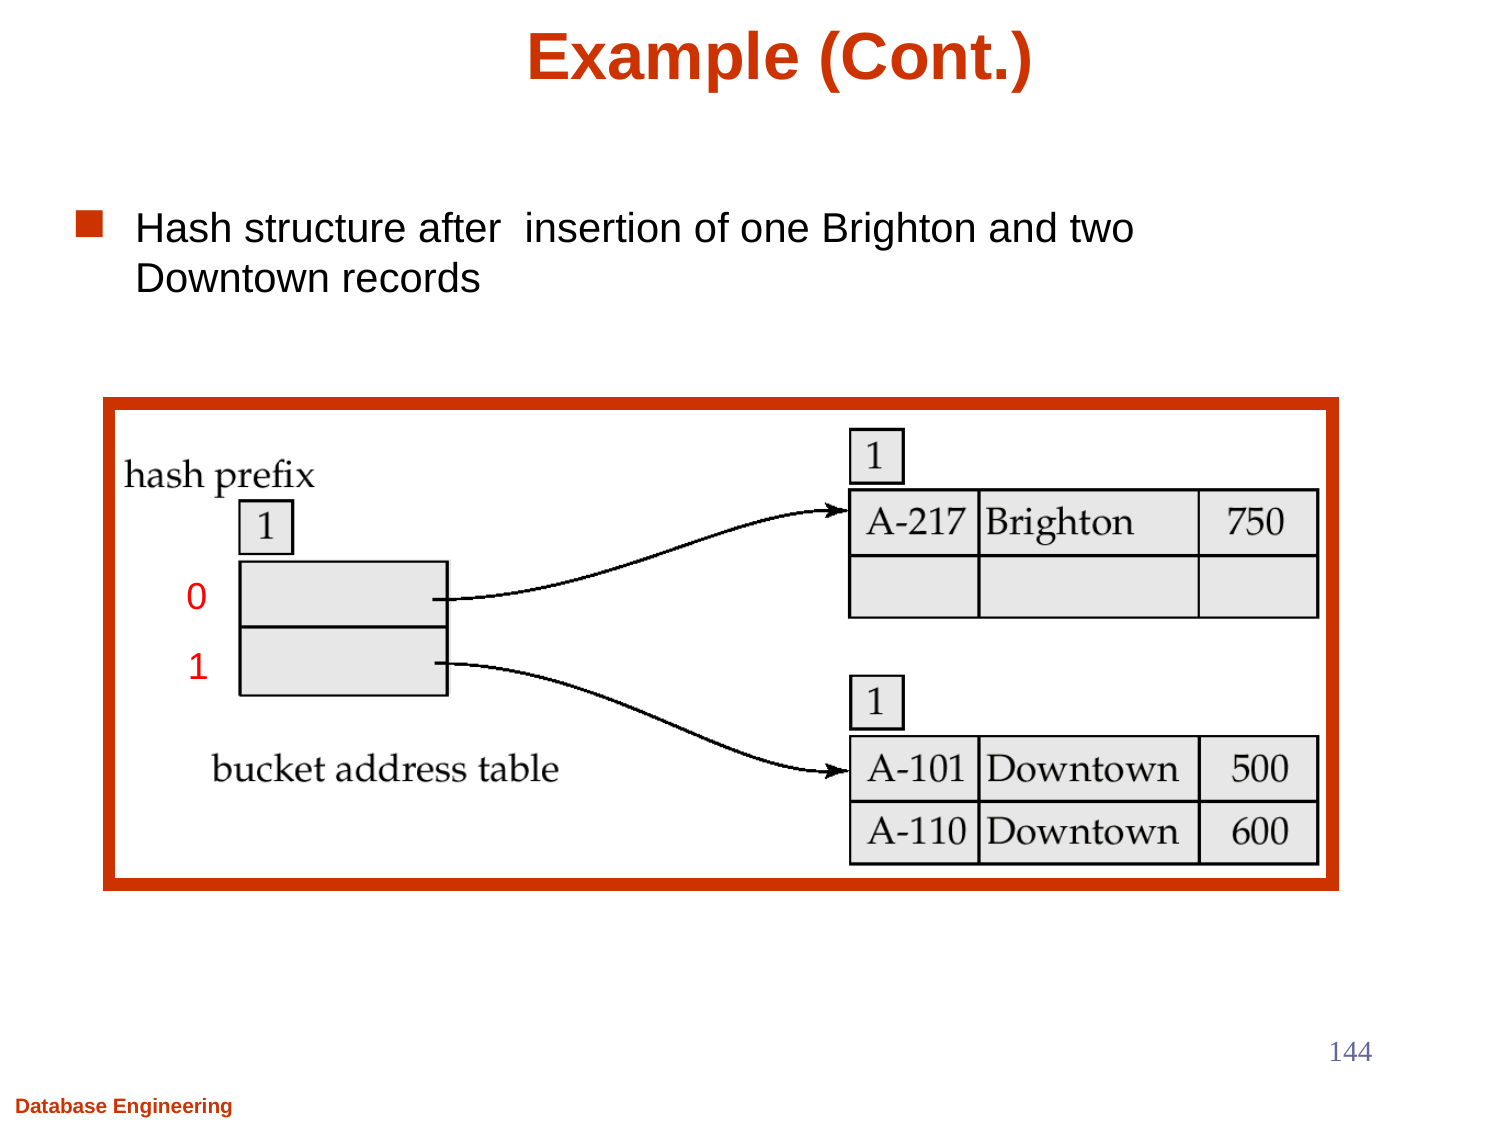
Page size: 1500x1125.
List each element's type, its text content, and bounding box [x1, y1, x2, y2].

picture [114, 409, 1327, 879]
title Example (Cont.) [117, 0, 1443, 101]
list Hash structure after insertion of one Brighton and two Downtown records [63, 192, 1352, 401]
slide_number 144 [1074, 1024, 1388, 1101]
